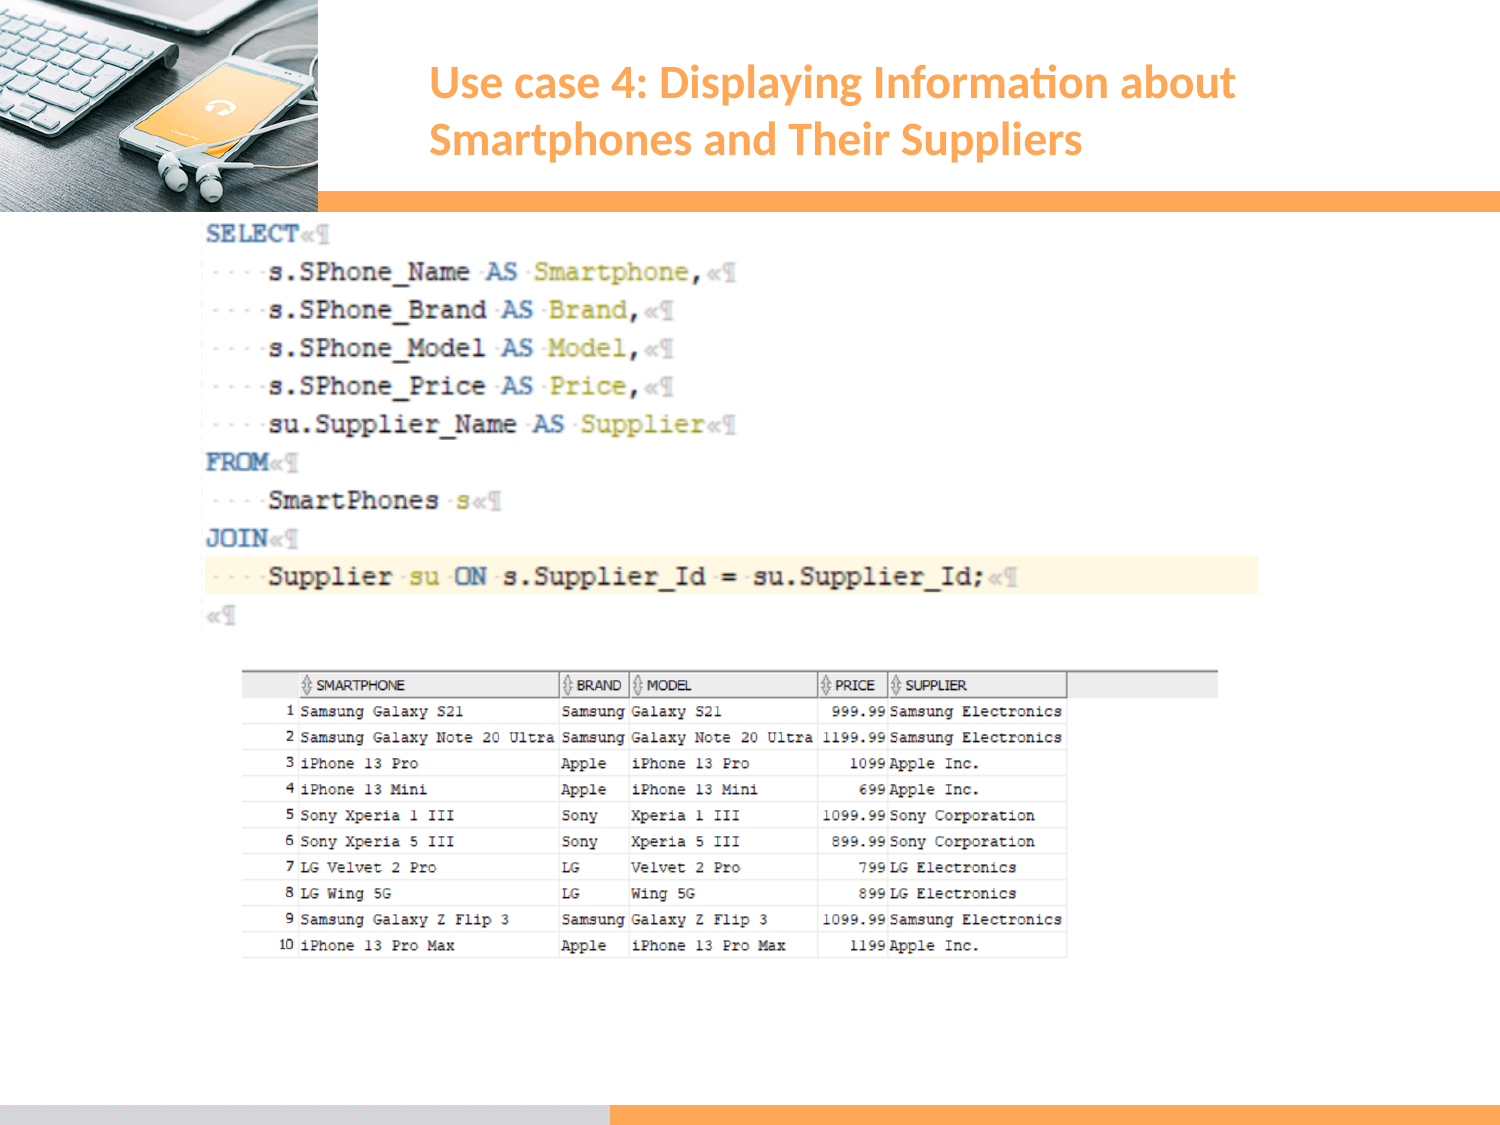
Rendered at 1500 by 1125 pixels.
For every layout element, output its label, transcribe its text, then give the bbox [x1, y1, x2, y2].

title Use case 4: Displaying Information about Smartphones and Their Suppliers [414, 42, 1471, 174]
picture [0, 0, 1500, 1125]
